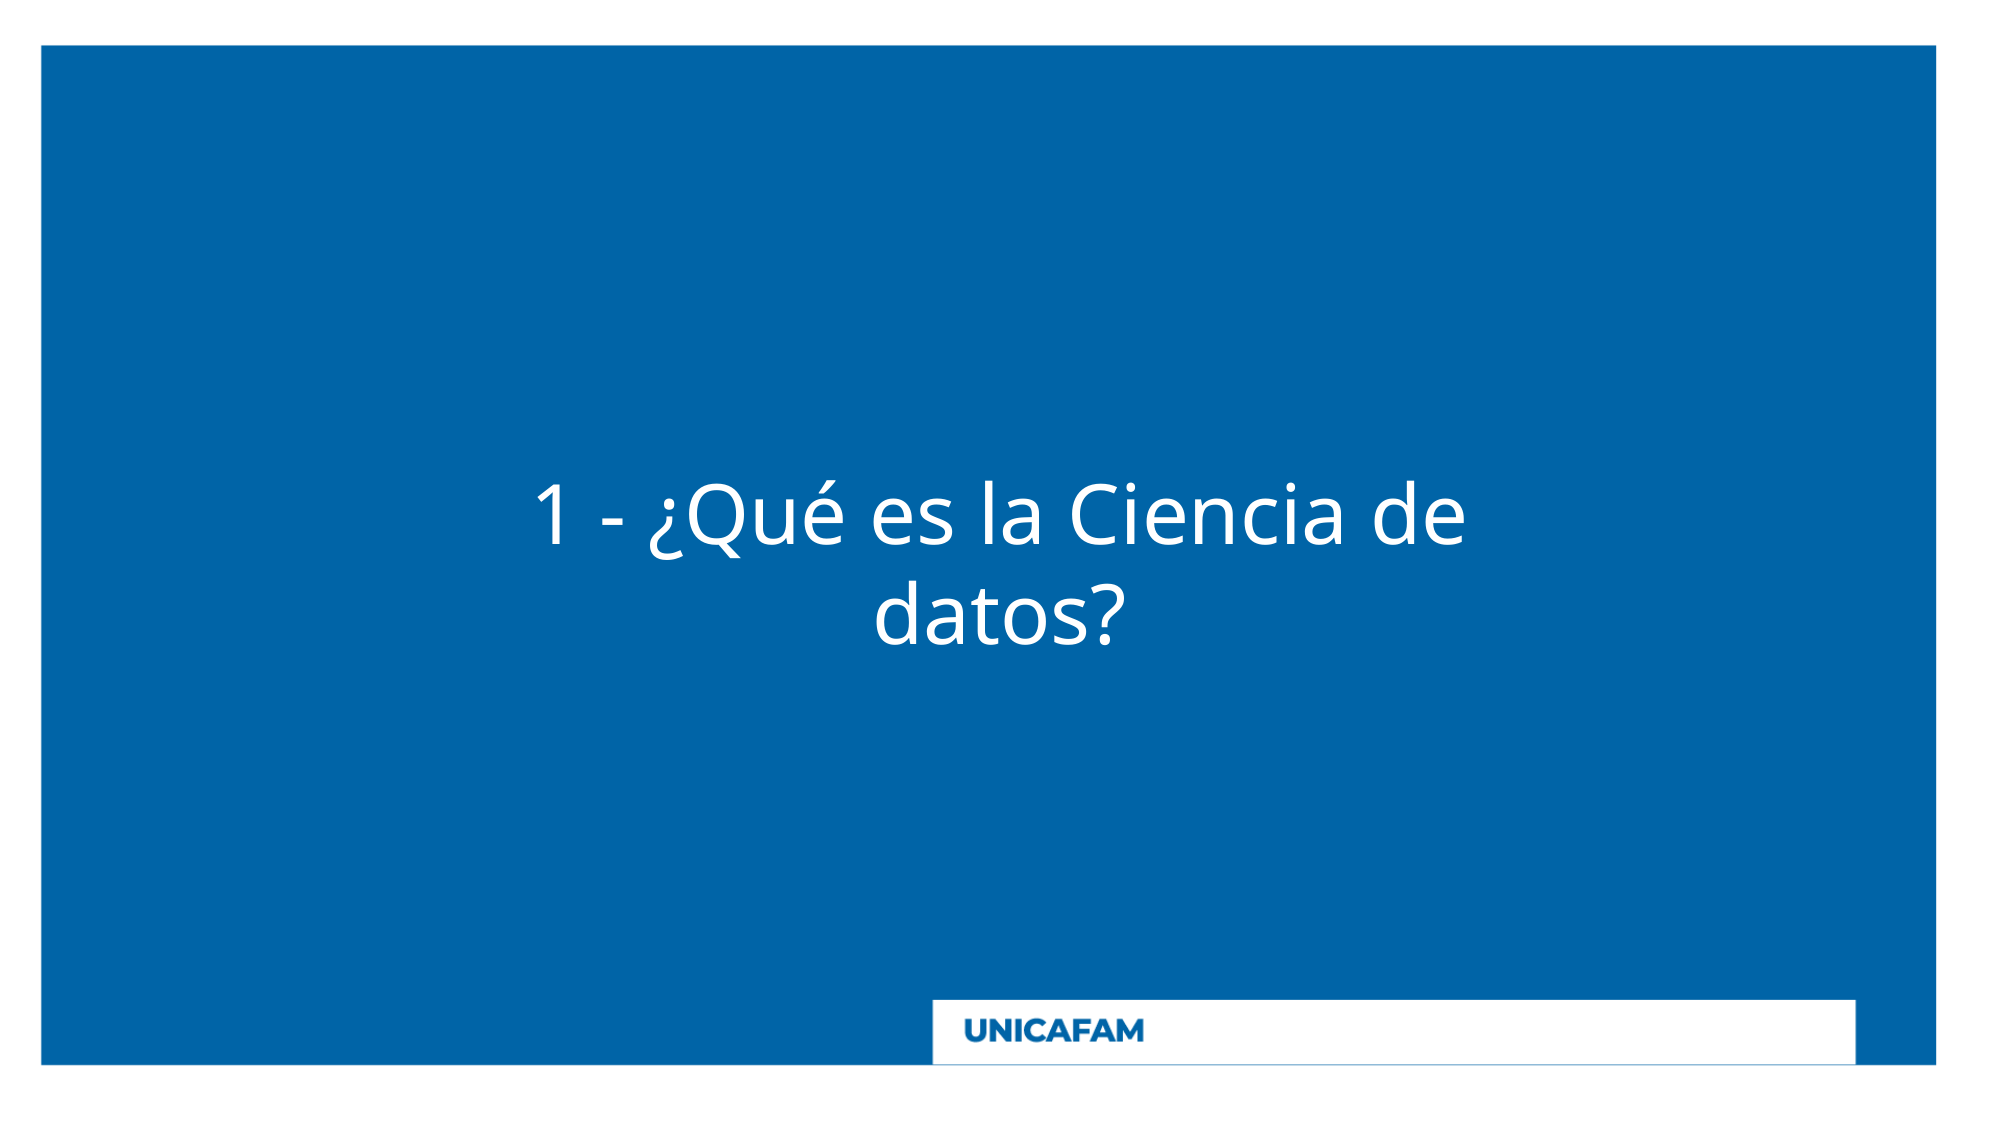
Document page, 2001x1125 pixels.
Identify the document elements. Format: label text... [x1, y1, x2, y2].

text_box 1 - ¿Qué es la Ciencia de datos? [442, 453, 1558, 669]
picture [0, 0, 2000, 1125]
